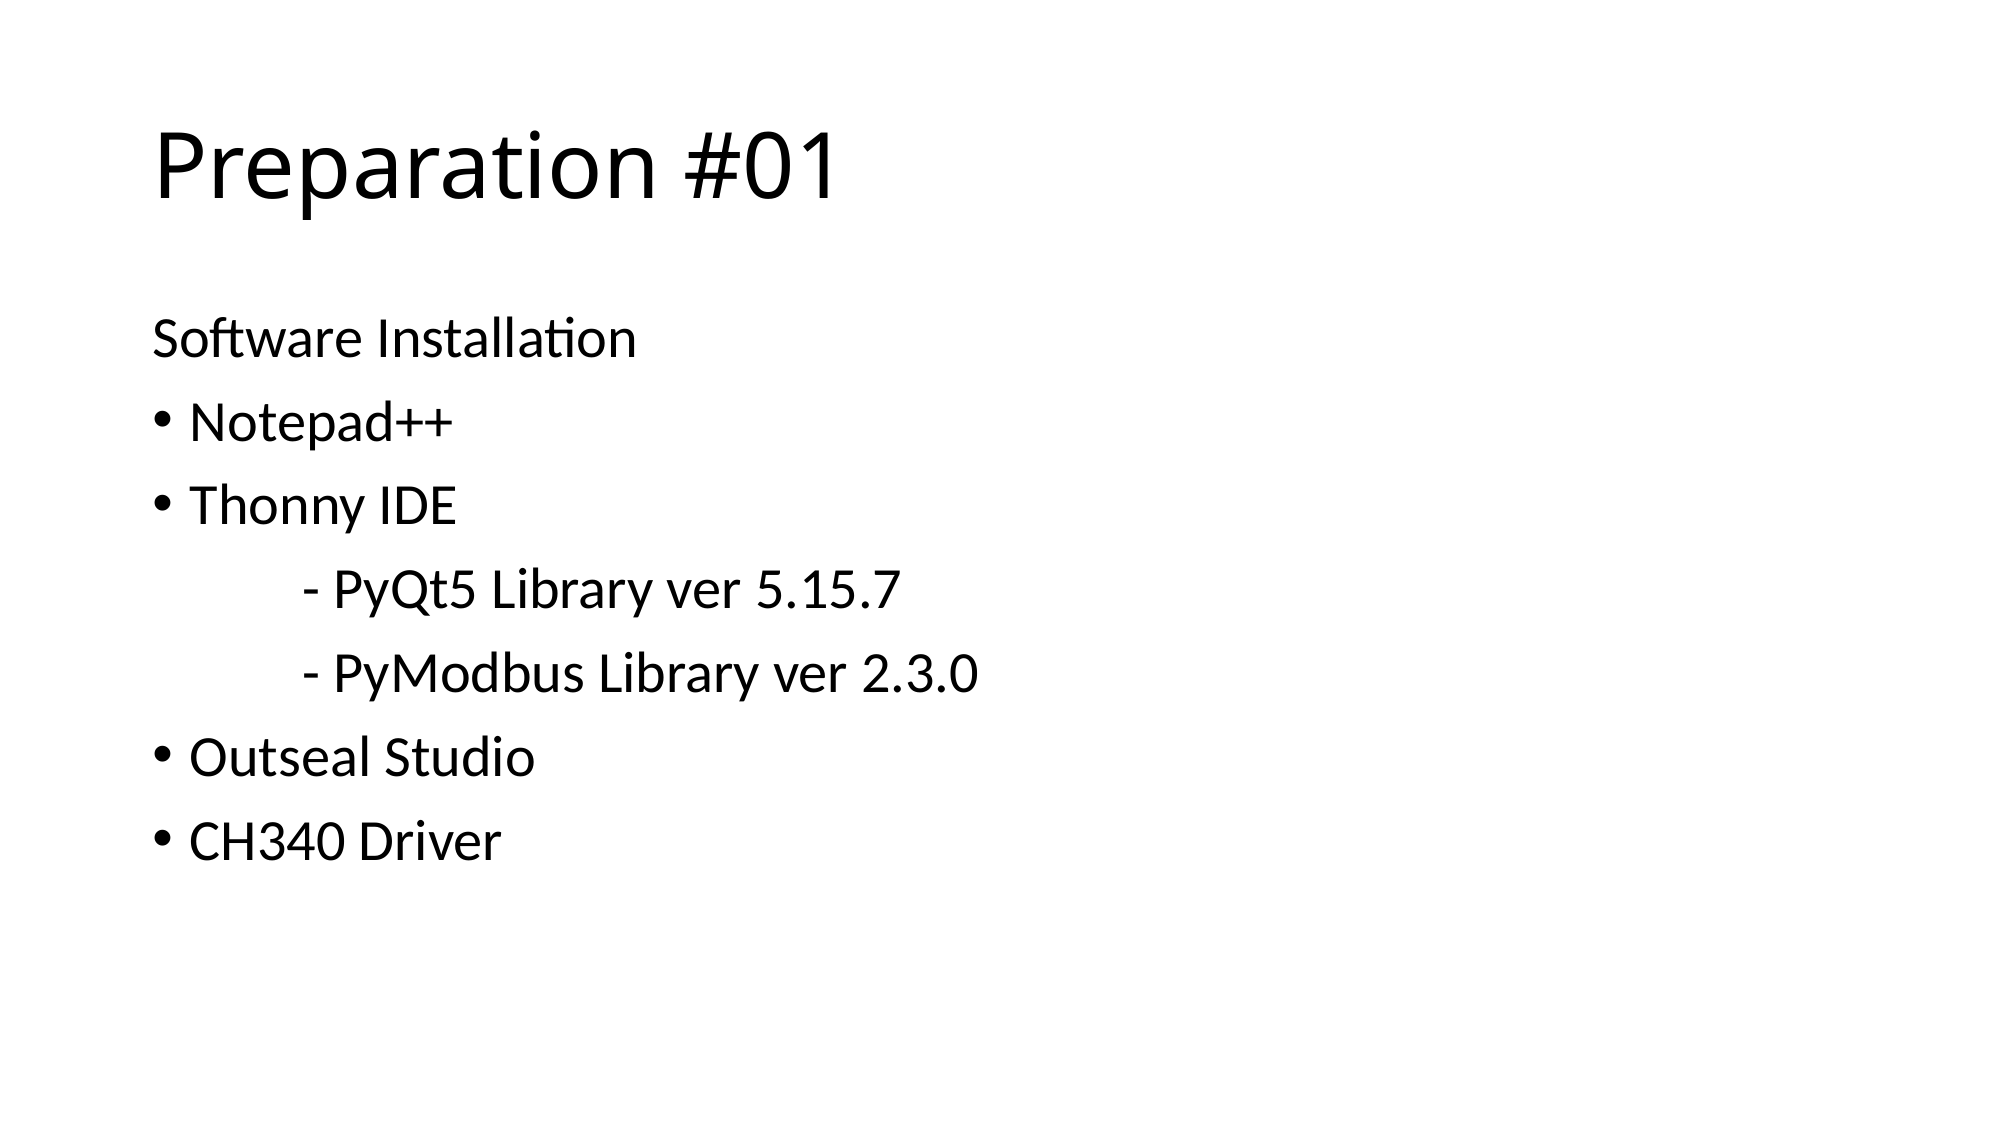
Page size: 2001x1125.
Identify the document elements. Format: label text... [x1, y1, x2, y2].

list Software Installation Notepad++ Thonny IDE - PyQt5 Library ver 5.15.7 - PyModbus Library ver 2.3.0 Outseal Studio CH340 Driver [137, 299, 1863, 927]
title Preparation #01 [137, 59, 1863, 278]
